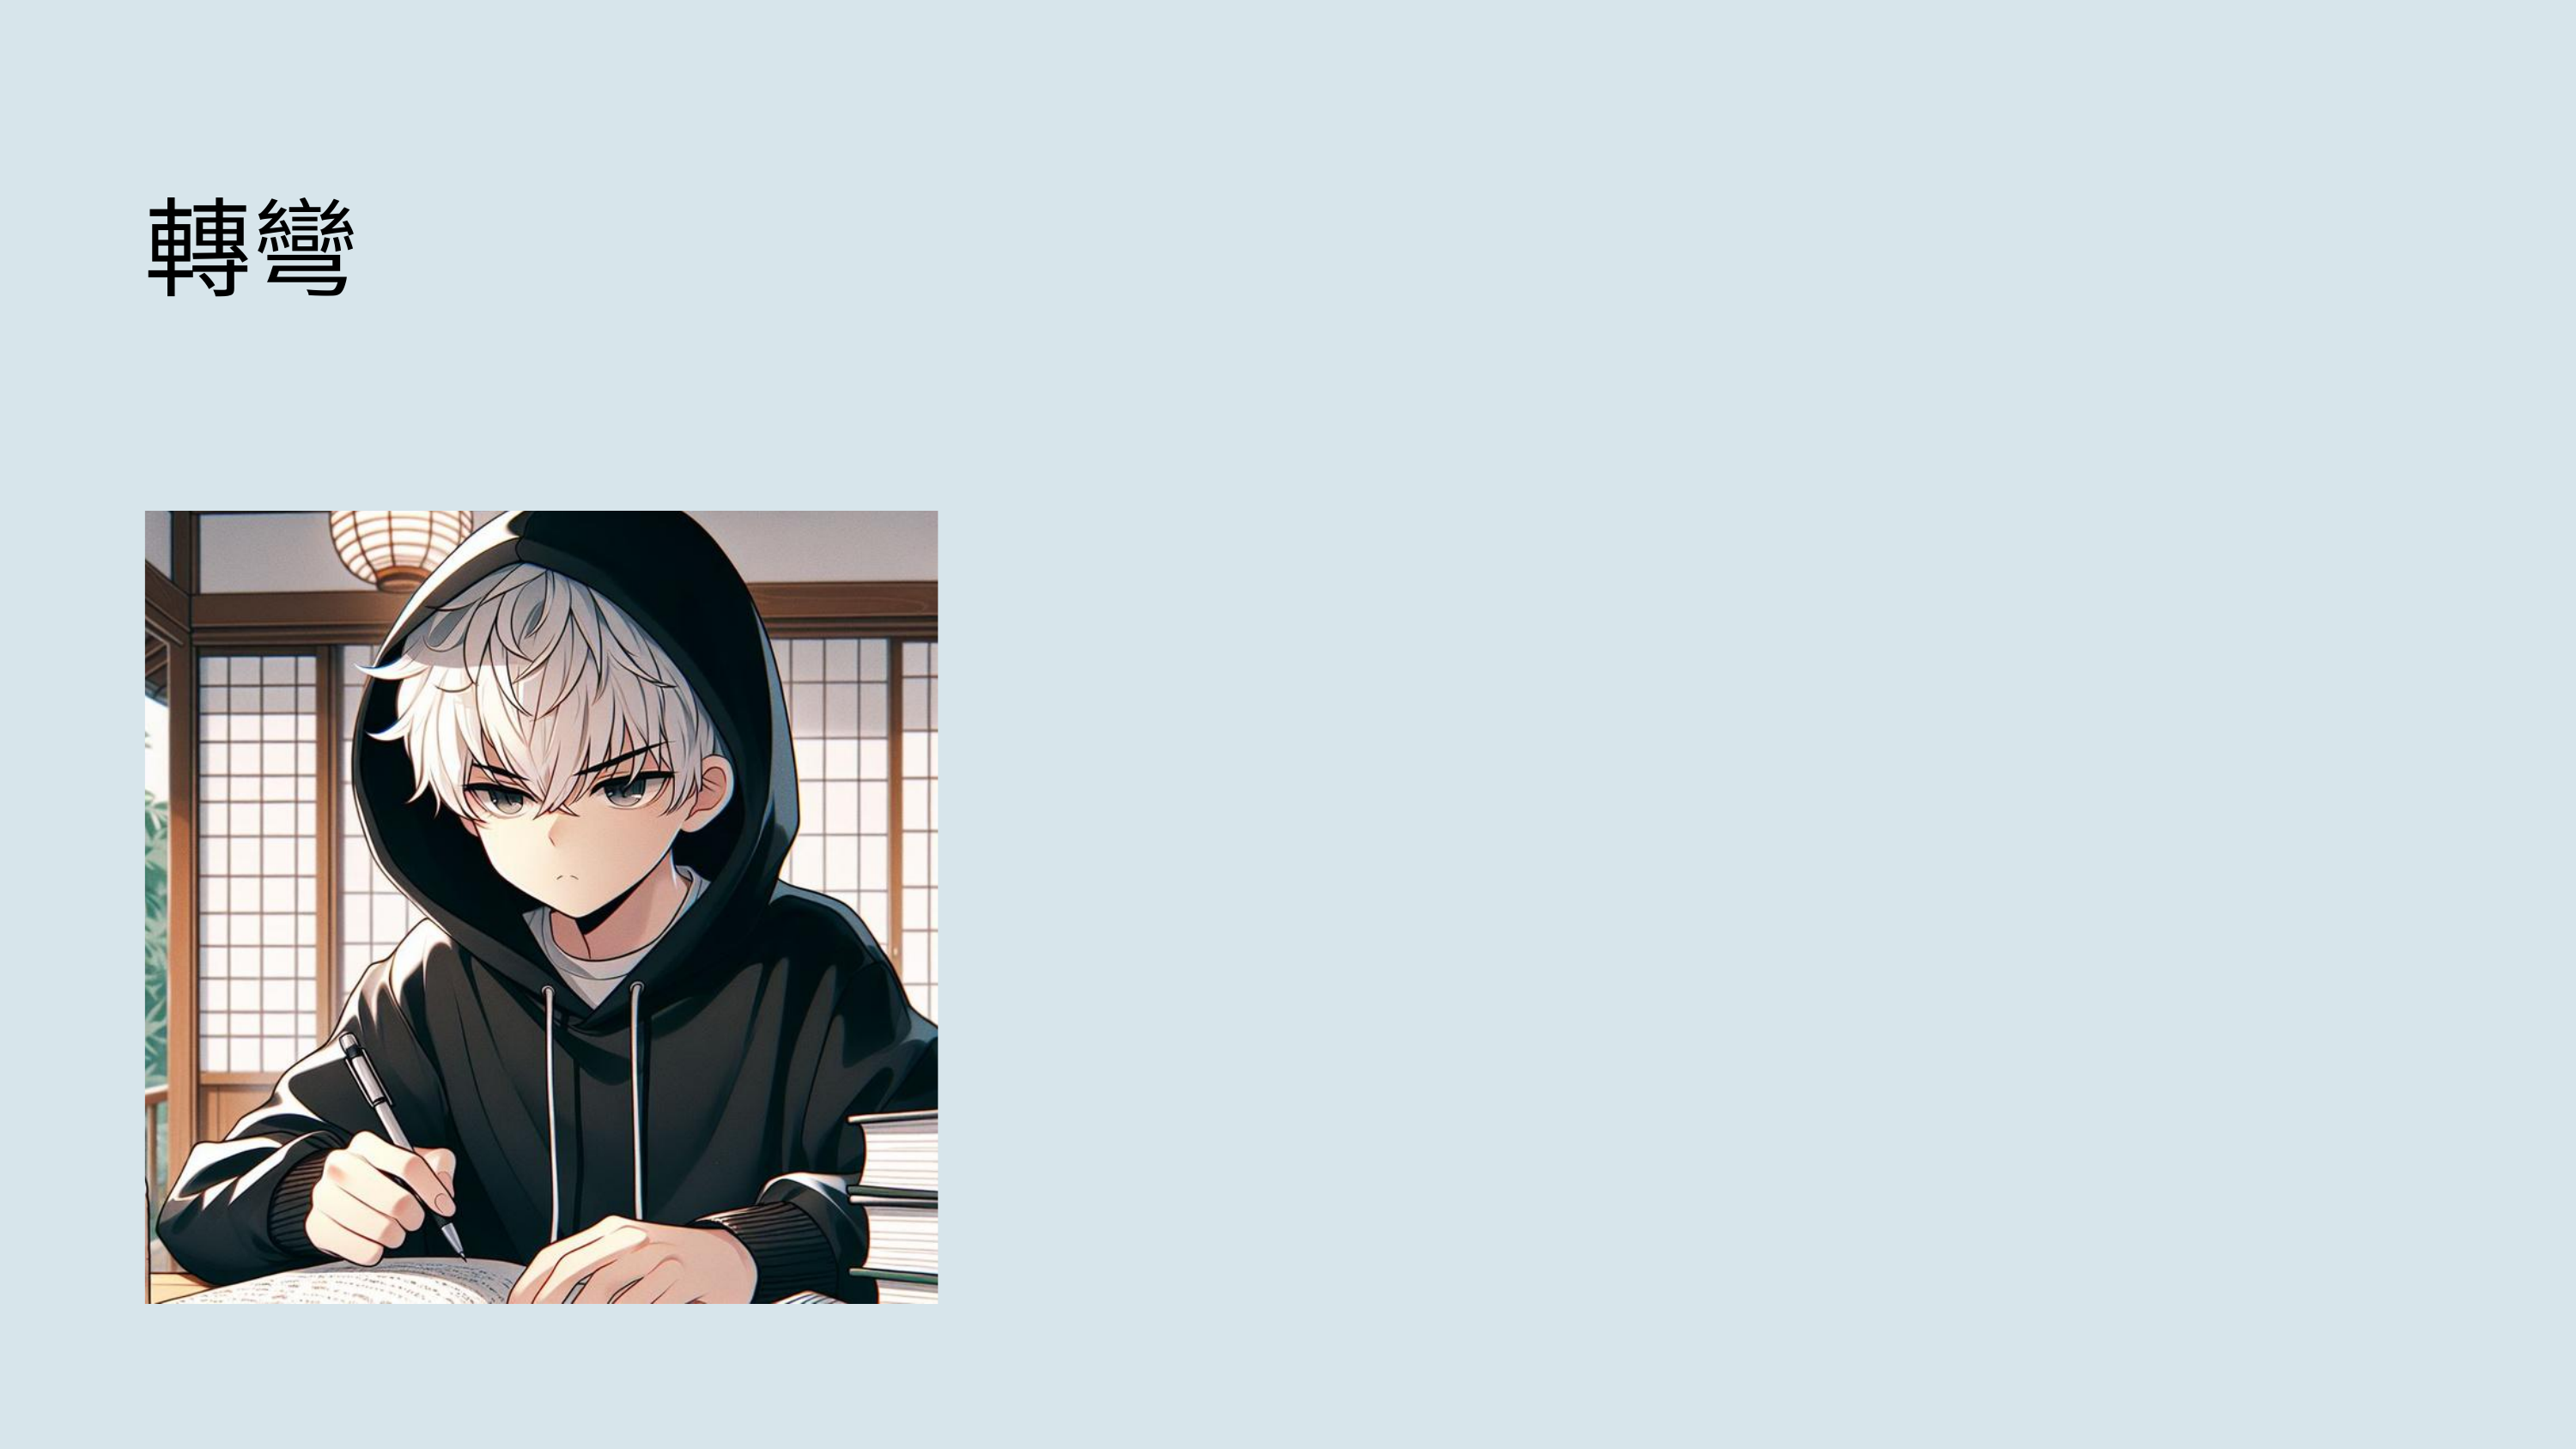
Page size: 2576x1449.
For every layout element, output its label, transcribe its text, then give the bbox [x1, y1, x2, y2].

text_box [144, 511, 939, 1304]
text_box 轉彎 [144, 128, 839, 309]
